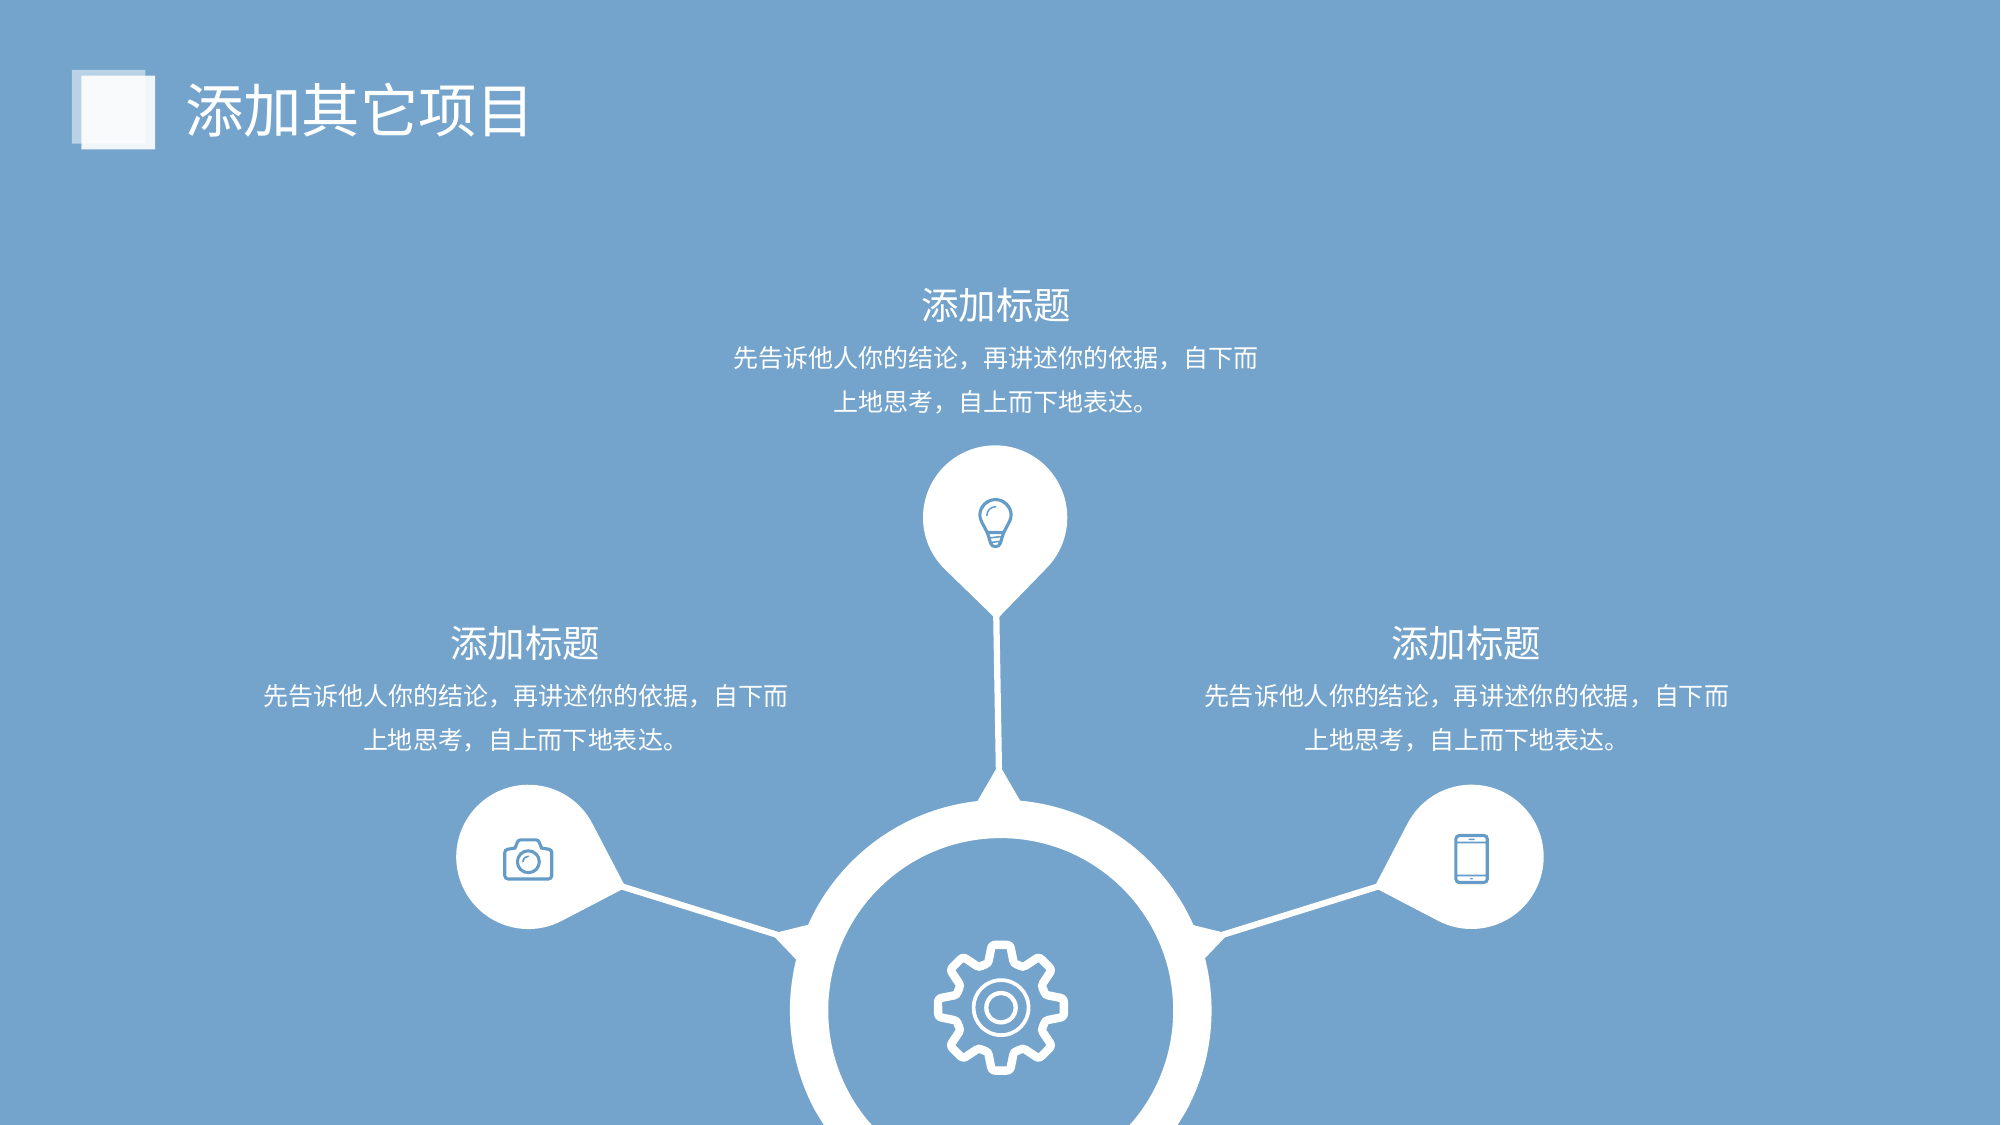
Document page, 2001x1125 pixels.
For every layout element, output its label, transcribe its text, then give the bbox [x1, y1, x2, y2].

text_box 先告诉他人你的结论，再讲述你的依据，自下而上地思考，自上而下地表达。 [244, 657, 807, 763]
text_box 添加标题 [427, 612, 624, 673]
text_box [455, 783, 626, 931]
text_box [978, 497, 1013, 549]
text_box 添加标题 [1368, 612, 1565, 673]
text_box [503, 838, 554, 881]
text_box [1189, 886, 1412, 935]
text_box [588, 886, 811, 935]
text_box [1184, 921, 1226, 968]
text_box 先告诉他人你的结论，再讲述你的依据，自下而上地思考，自上而下地表达。 [1185, 657, 1748, 763]
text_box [933, 940, 1069, 1075]
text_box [1454, 833, 1489, 885]
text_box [995, 549, 999, 769]
text_box [1374, 783, 1545, 931]
text_box 添加标题 [898, 274, 1095, 335]
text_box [71, 66, 568, 153]
text_box [921, 444, 1069, 618]
text_box [975, 768, 1023, 803]
text_box 先告诉他人你的结论，再讲述你的依据，自下而上地思考，自上而下地表达。 [715, 319, 1278, 425]
text_box [774, 922, 816, 968]
text_box [788, 799, 1213, 1125]
